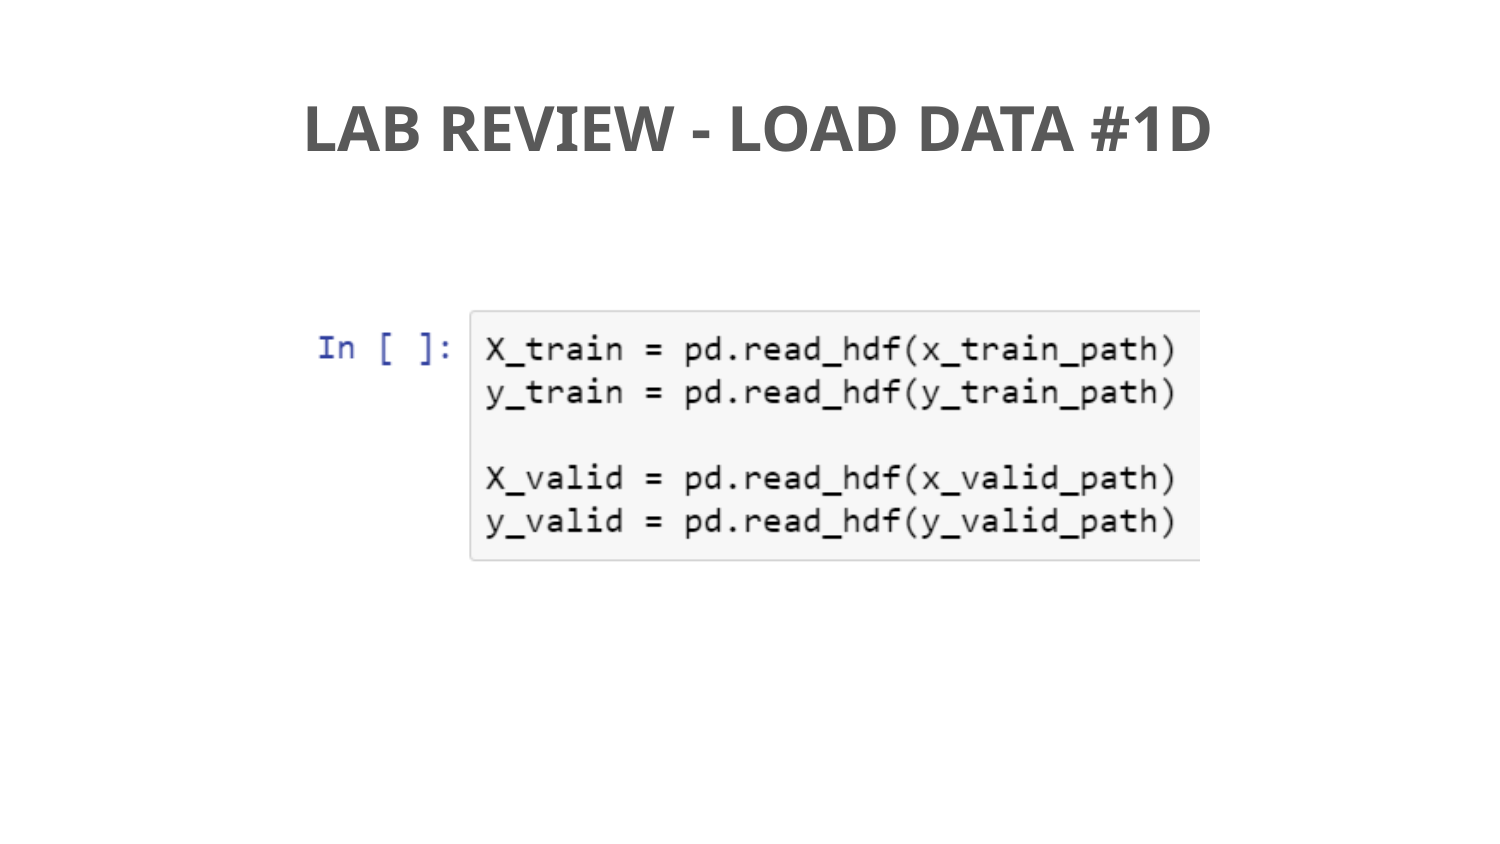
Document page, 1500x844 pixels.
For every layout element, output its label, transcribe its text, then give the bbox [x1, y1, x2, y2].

picture [300, 302, 1200, 577]
title LAB REVIEW - LOAD DATA #1D [68, 90, 1432, 172]
